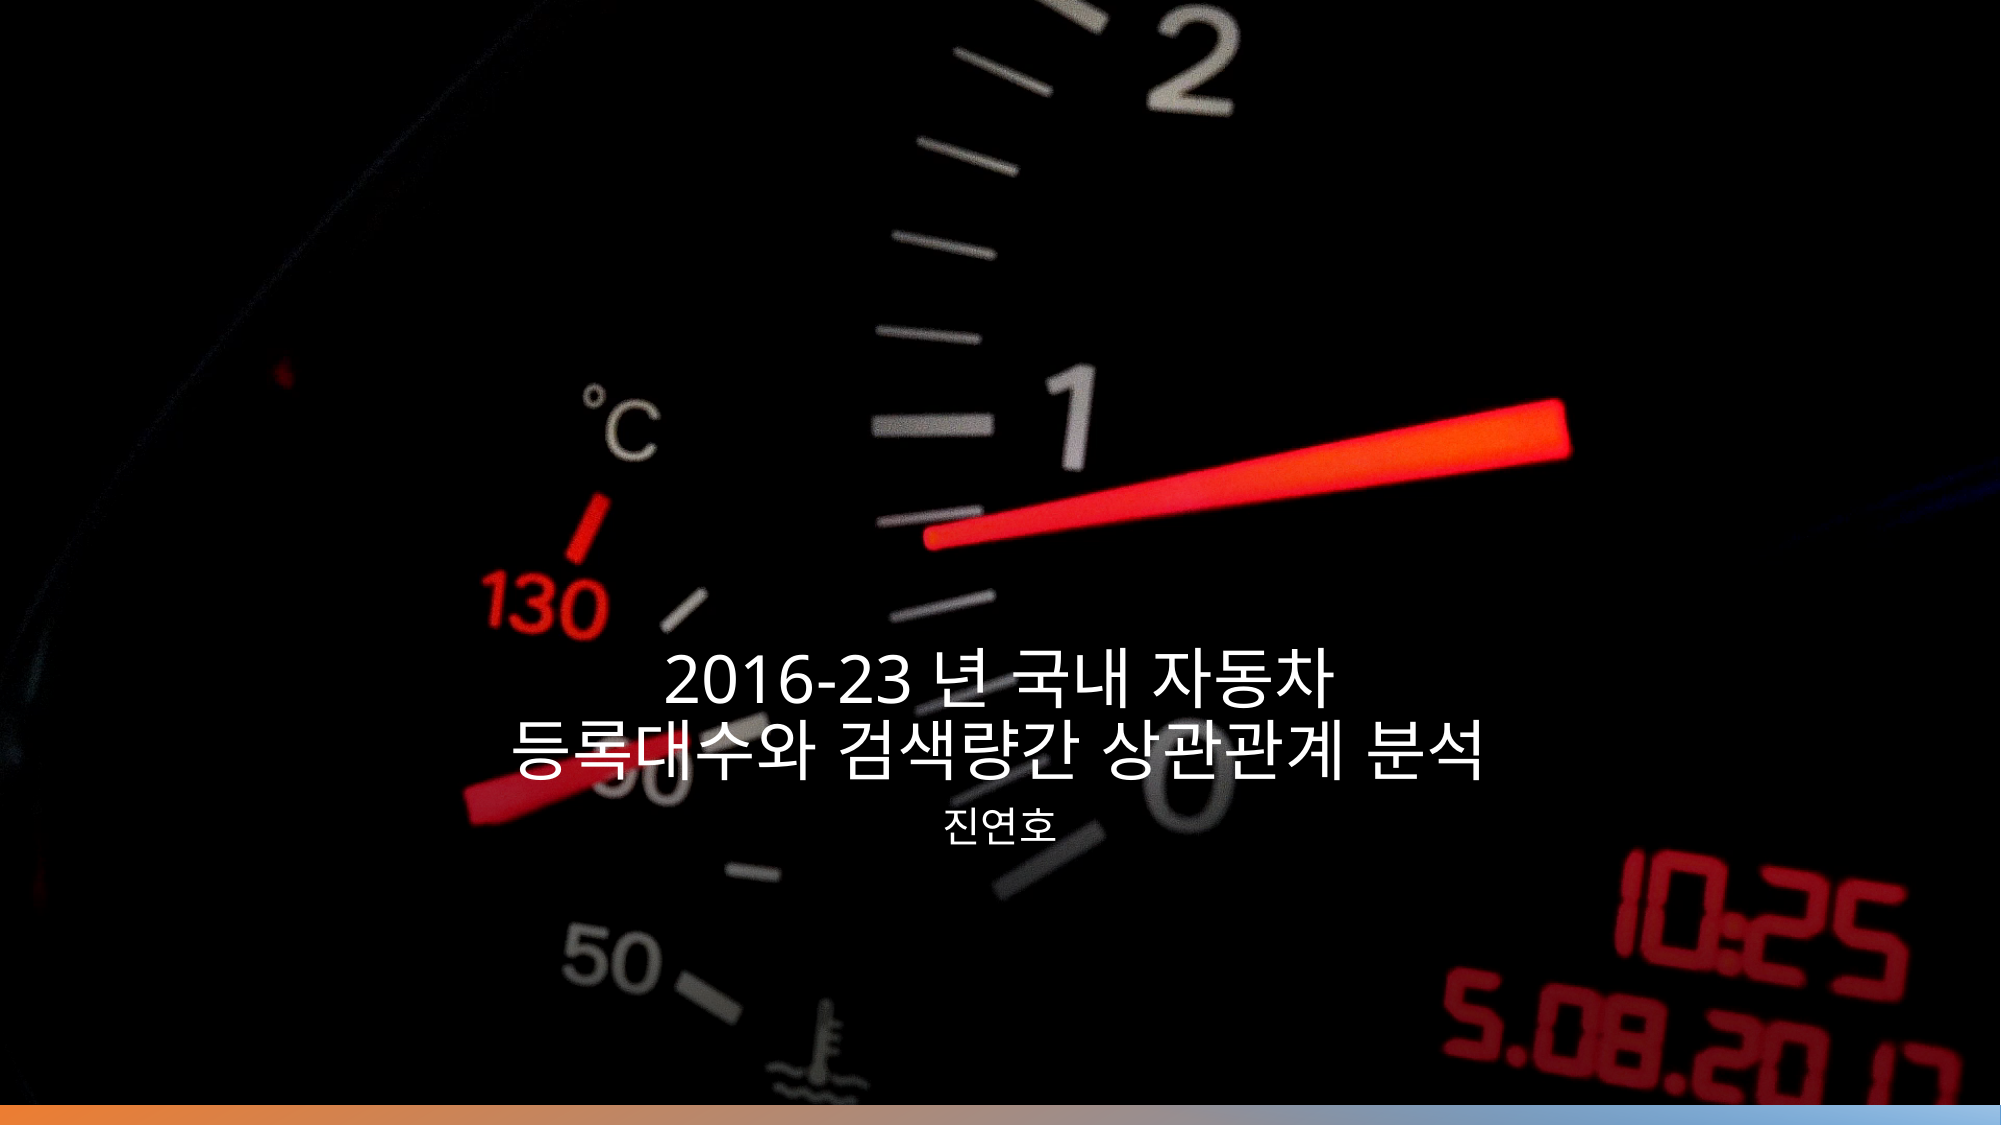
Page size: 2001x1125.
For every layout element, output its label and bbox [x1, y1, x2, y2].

text_box [0, 1105, 2000, 1125]
text_box [0, 0, 2000, 1105]
